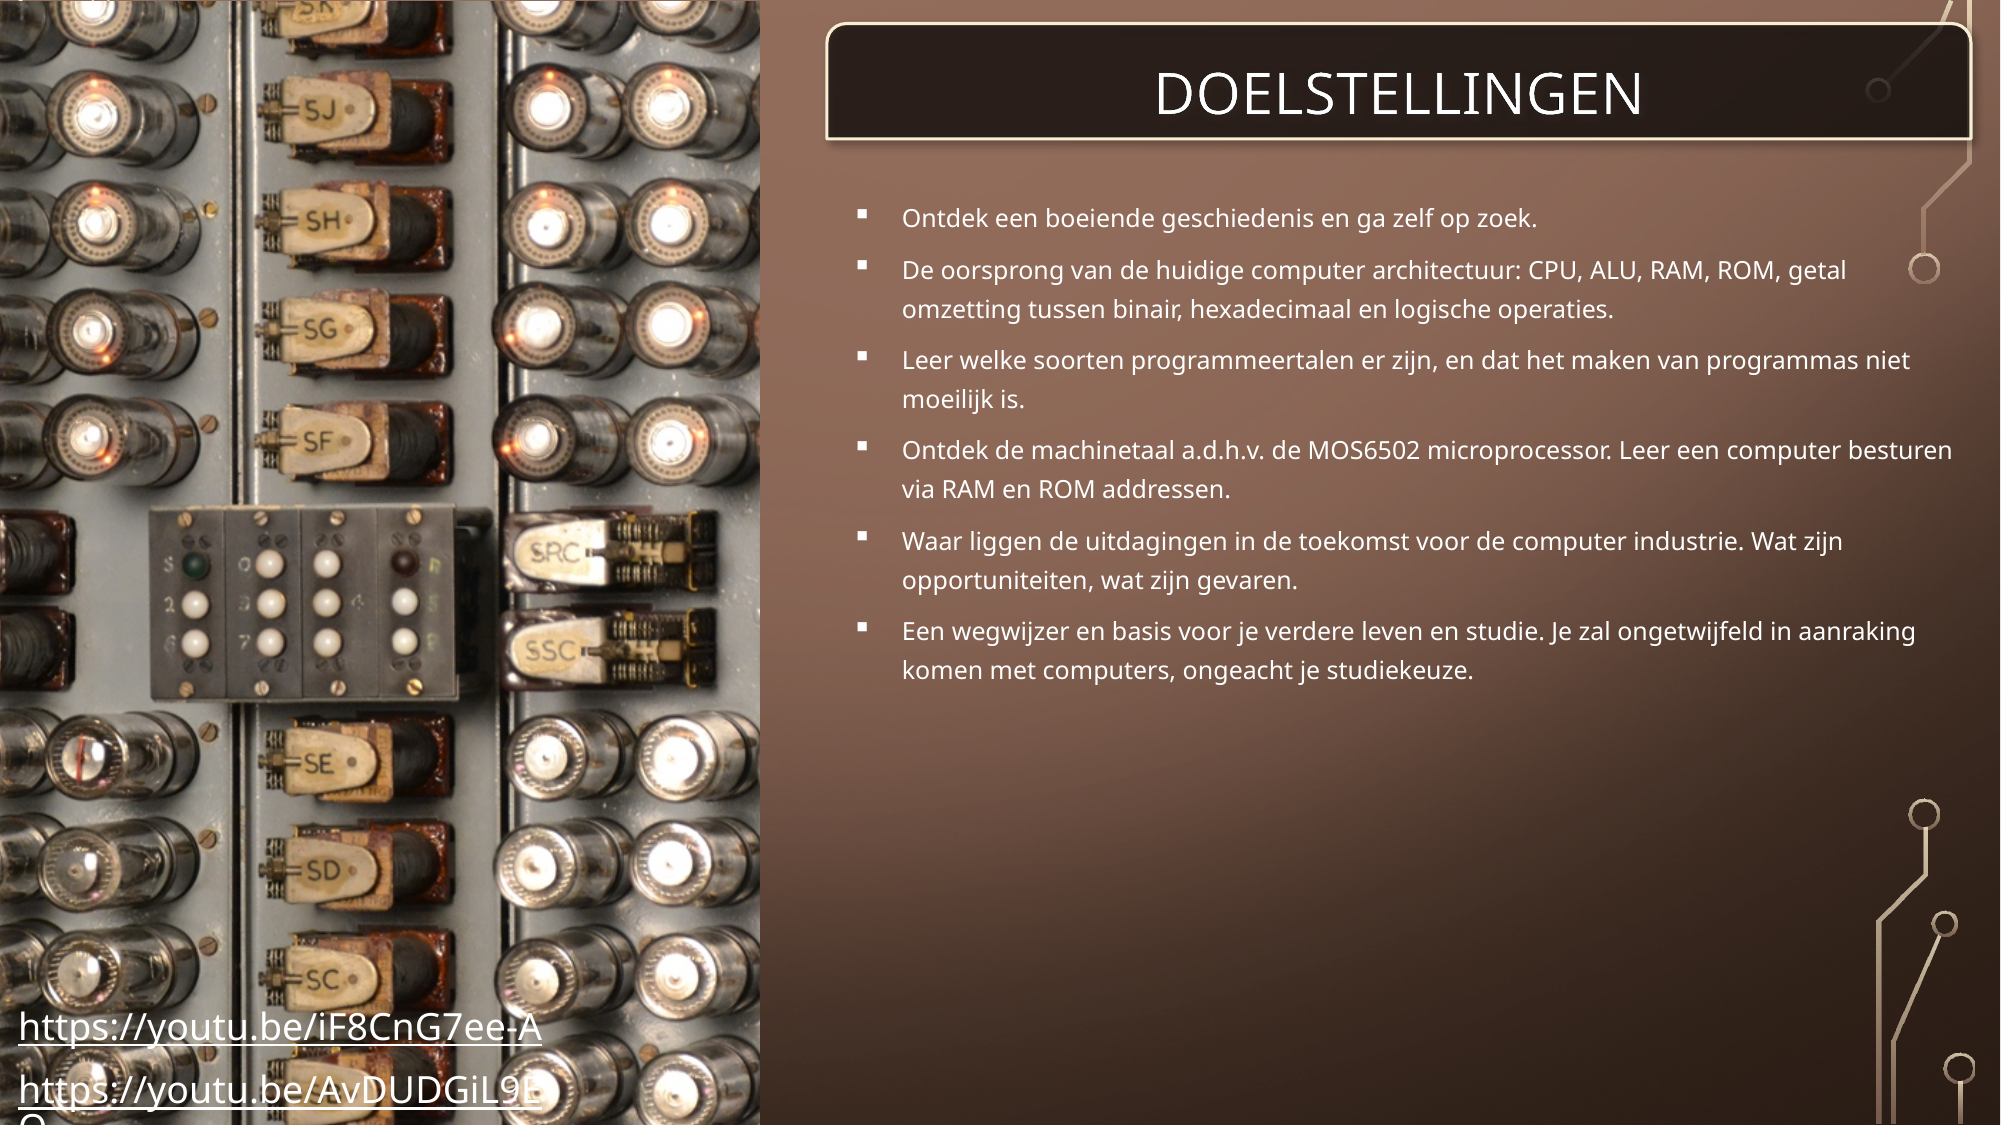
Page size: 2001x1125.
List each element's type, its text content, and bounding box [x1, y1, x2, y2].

picture [0, 1, 761, 1125]
text_box DOELSTELLINGEN [826, 23, 1972, 139]
text_box Ontdek een boeiende geschiedenis en ga zelf op zoek. De oorsprong van de huidige computer architectuur: CPU, ALU, RAM, ROM, getal omzetting tussen binair, hexadecimaal en logische operaties. Leer welke soorten programmeertalen er zijn, en dat het maken van programmas niet moeilijk is. Ontdek de machinetaal a.d.h.v. de MOS6502 microprocessor. Leer een computer besturen via RAM en ROM addressen. Waar liggen de uitdagingen in de toekomst voor de computer industrie. Wat zijn opportuniteiten, wat zijn gevaren. Een wegwijzer en basis voor je verdere leven en studie. Je zal ongetwijfeld in aanraking komen met computers, ongeacht je studiekeuze. [816, 186, 1971, 1050]
